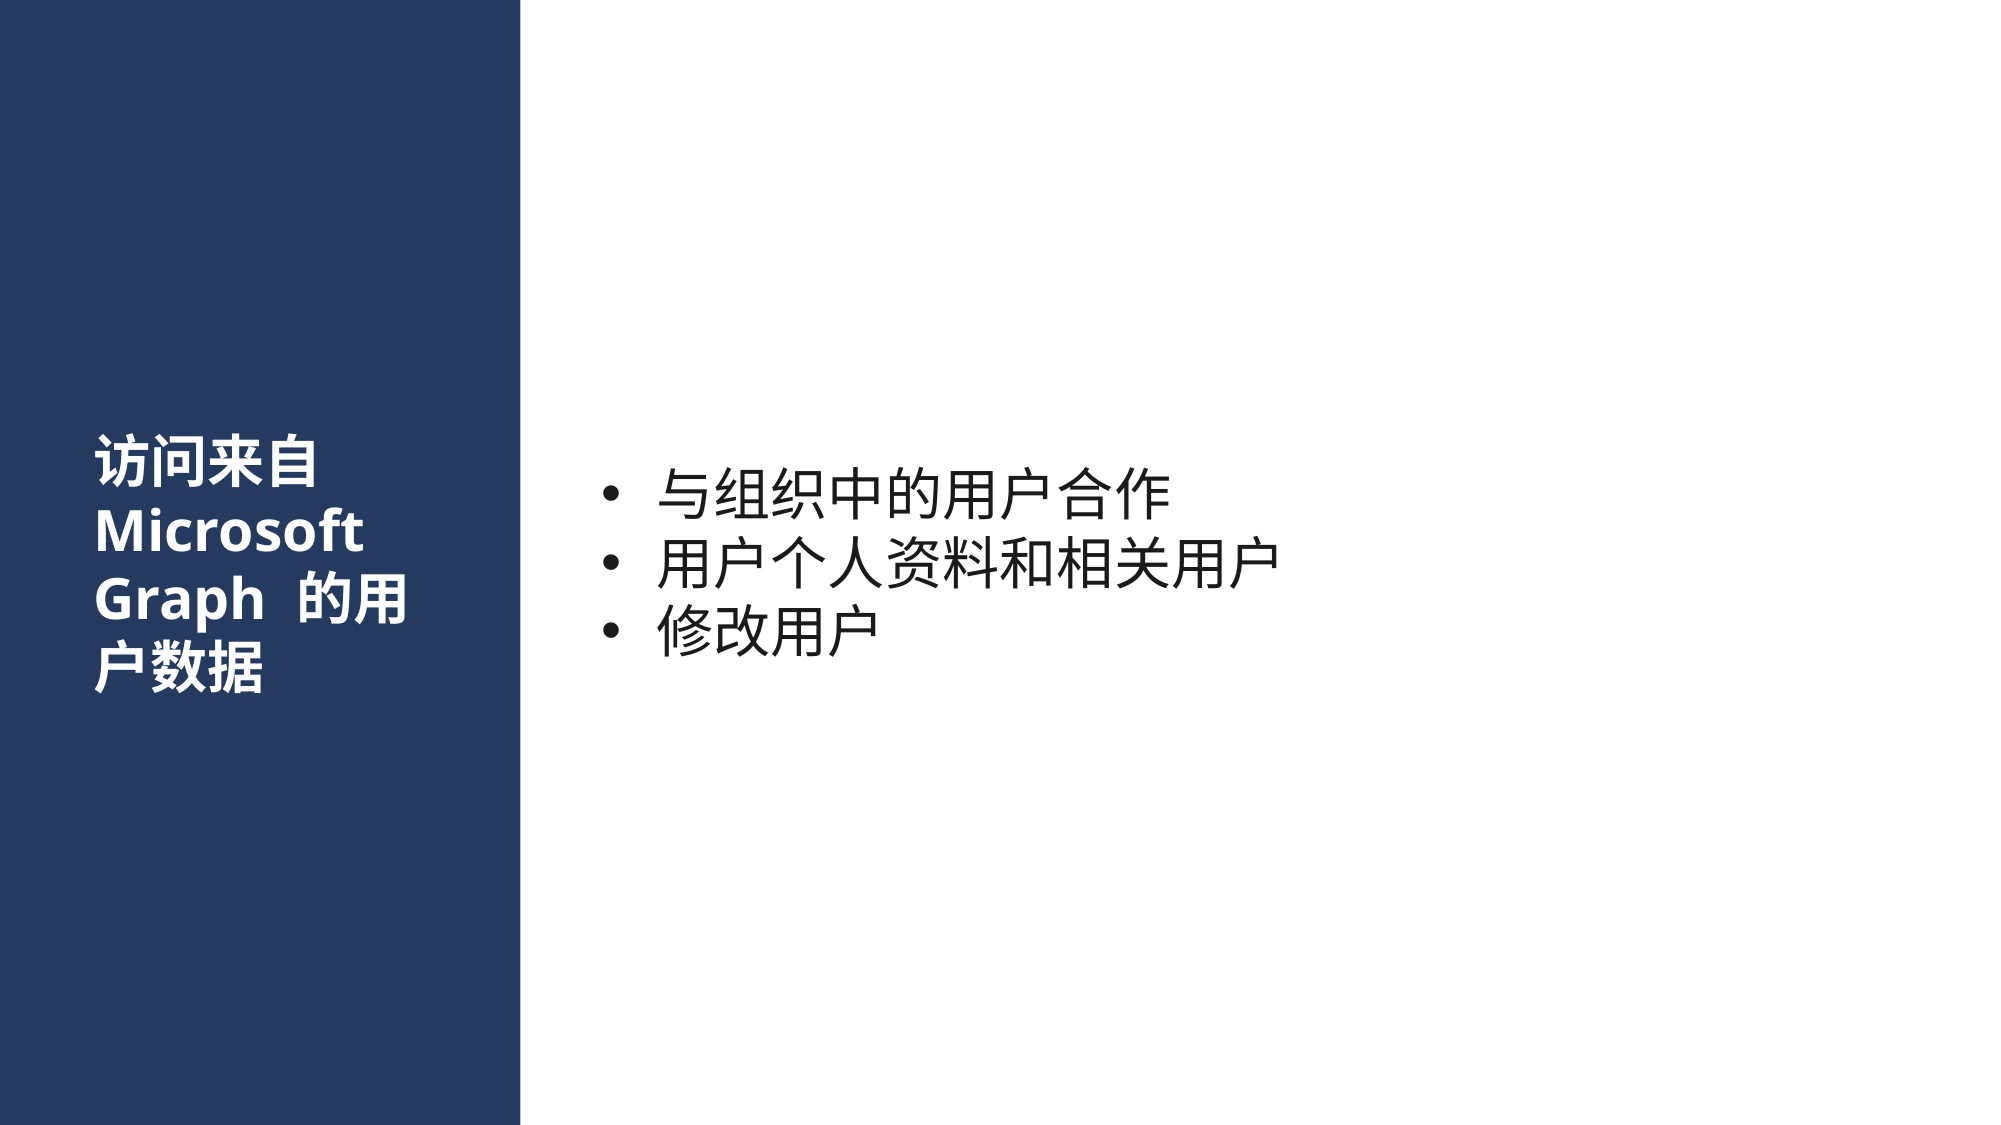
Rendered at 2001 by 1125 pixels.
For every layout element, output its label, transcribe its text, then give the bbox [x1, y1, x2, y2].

title 访问来自 Microsoft Graph 的用户数据 [93, 423, 456, 702]
text_box 与组织中的用户合作 用户个人资料和相关用户 修改用户 [601, 458, 1709, 665]
picture [0, 0, 2001, 1125]
